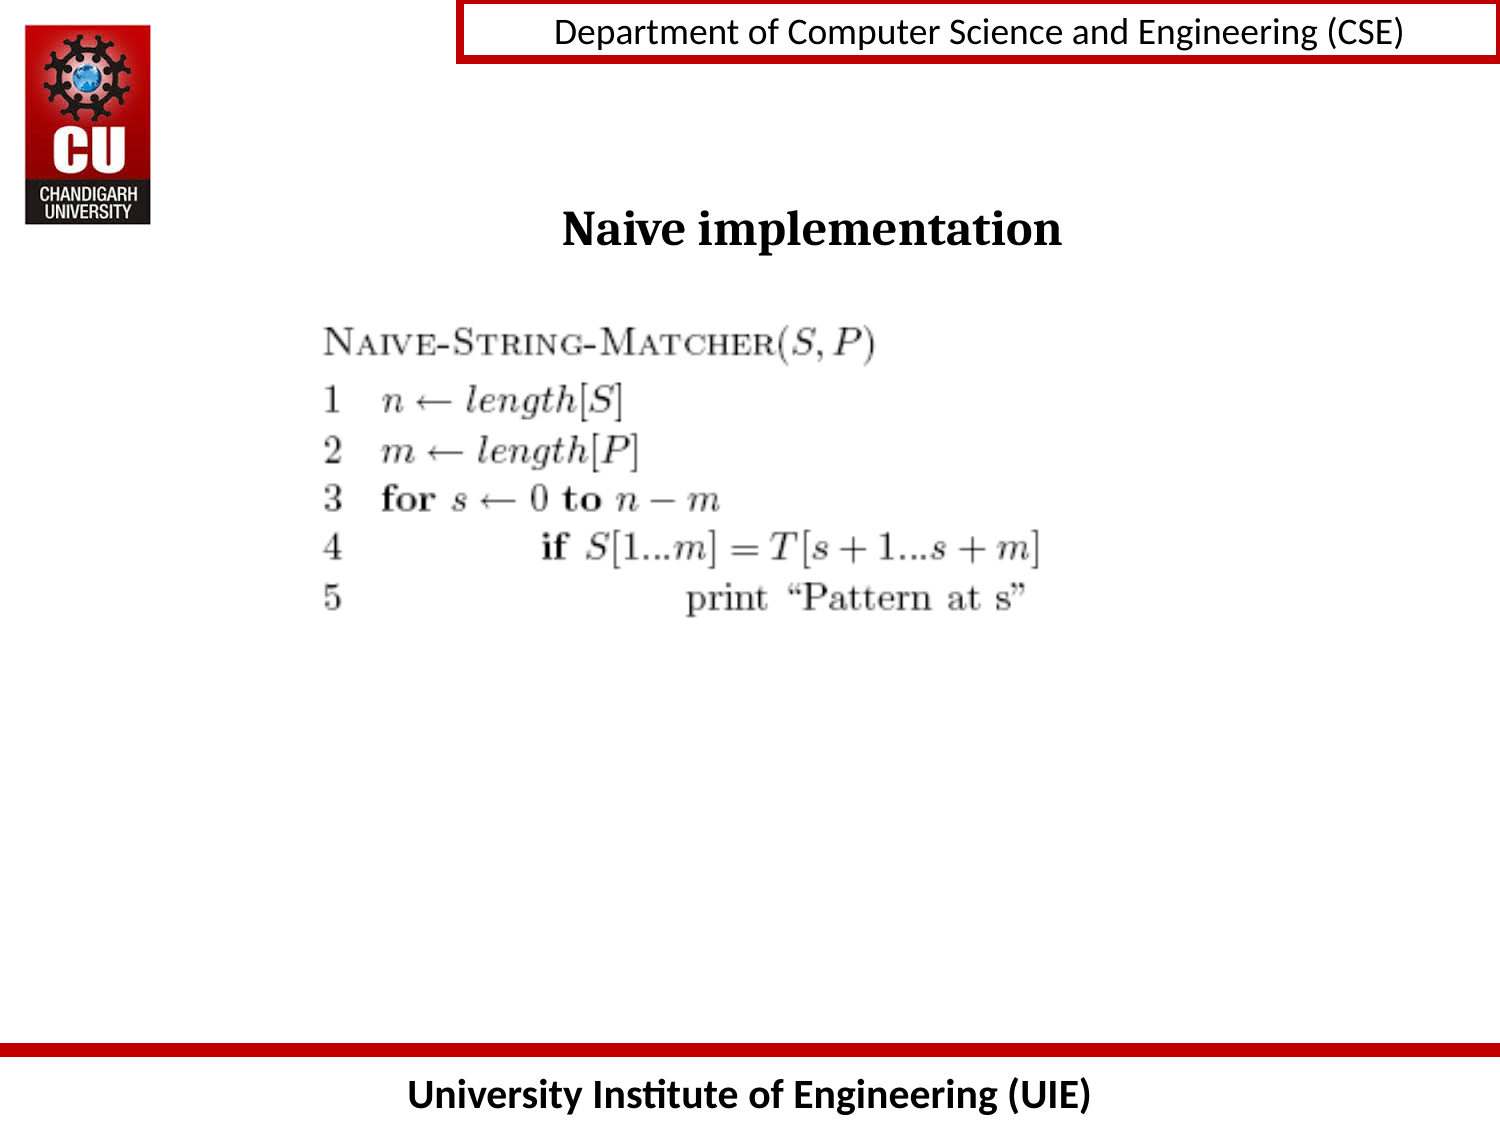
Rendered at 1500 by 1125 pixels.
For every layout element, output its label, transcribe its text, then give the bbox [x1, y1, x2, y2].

picture [24, 24, 151, 225]
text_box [312, 312, 1051, 620]
title Naive implementation [162, 174, 1463, 275]
